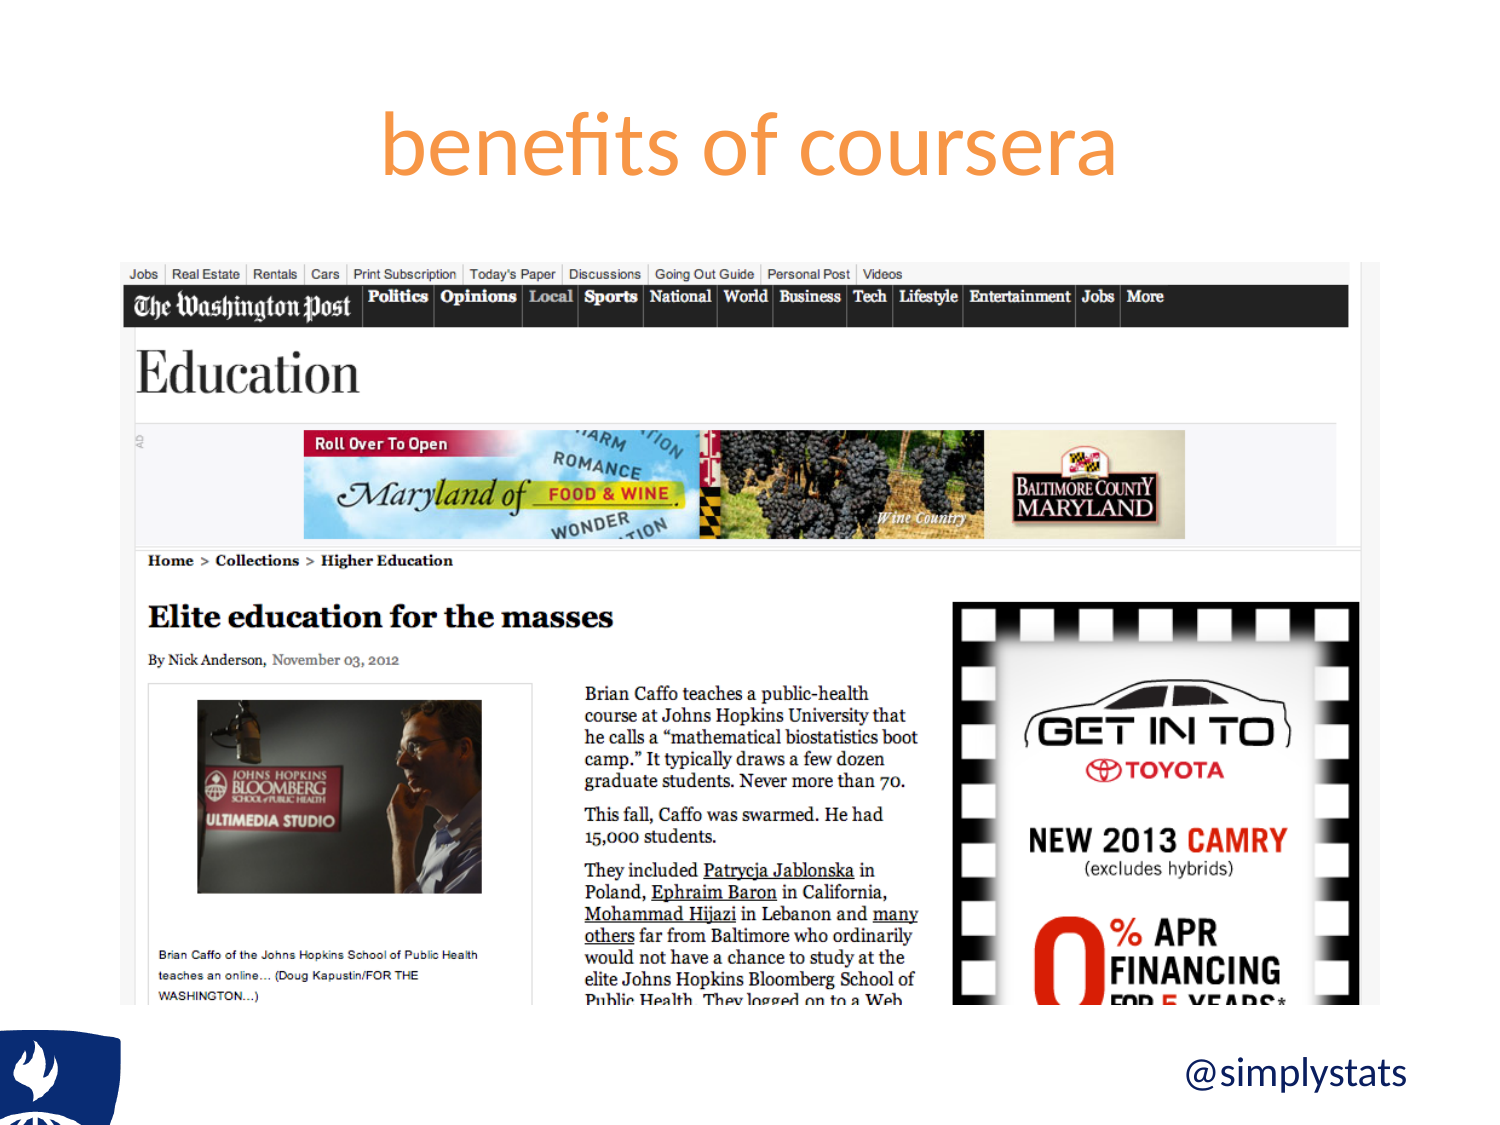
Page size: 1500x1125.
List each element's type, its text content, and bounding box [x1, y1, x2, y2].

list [74, 262, 1426, 1006]
picture [0, 1025, 126, 1125]
title benefits of coursera [75, 45, 1425, 233]
